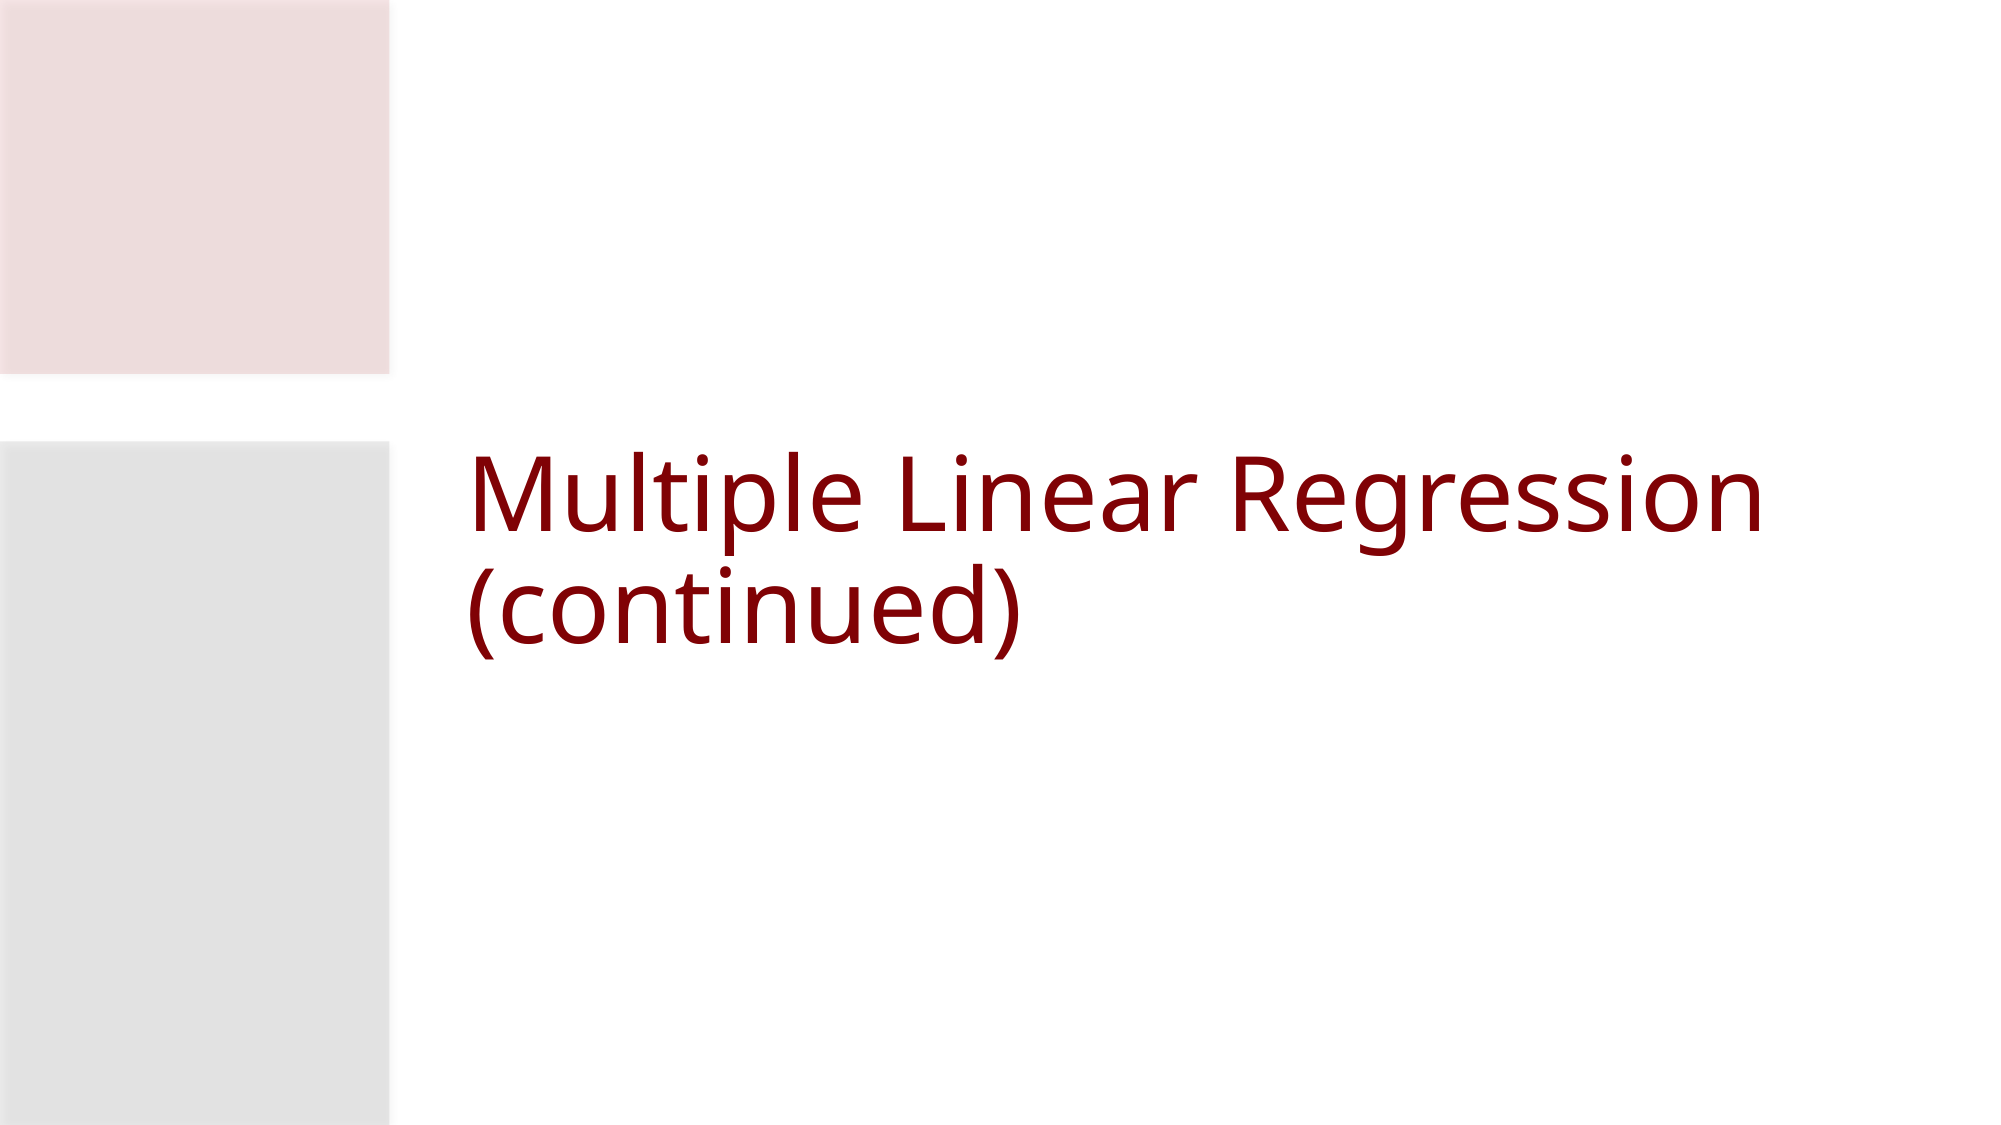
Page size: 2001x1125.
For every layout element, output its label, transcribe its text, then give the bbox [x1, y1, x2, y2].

title Multiple Linear Regression (continued) [466, 441, 1918, 1010]
